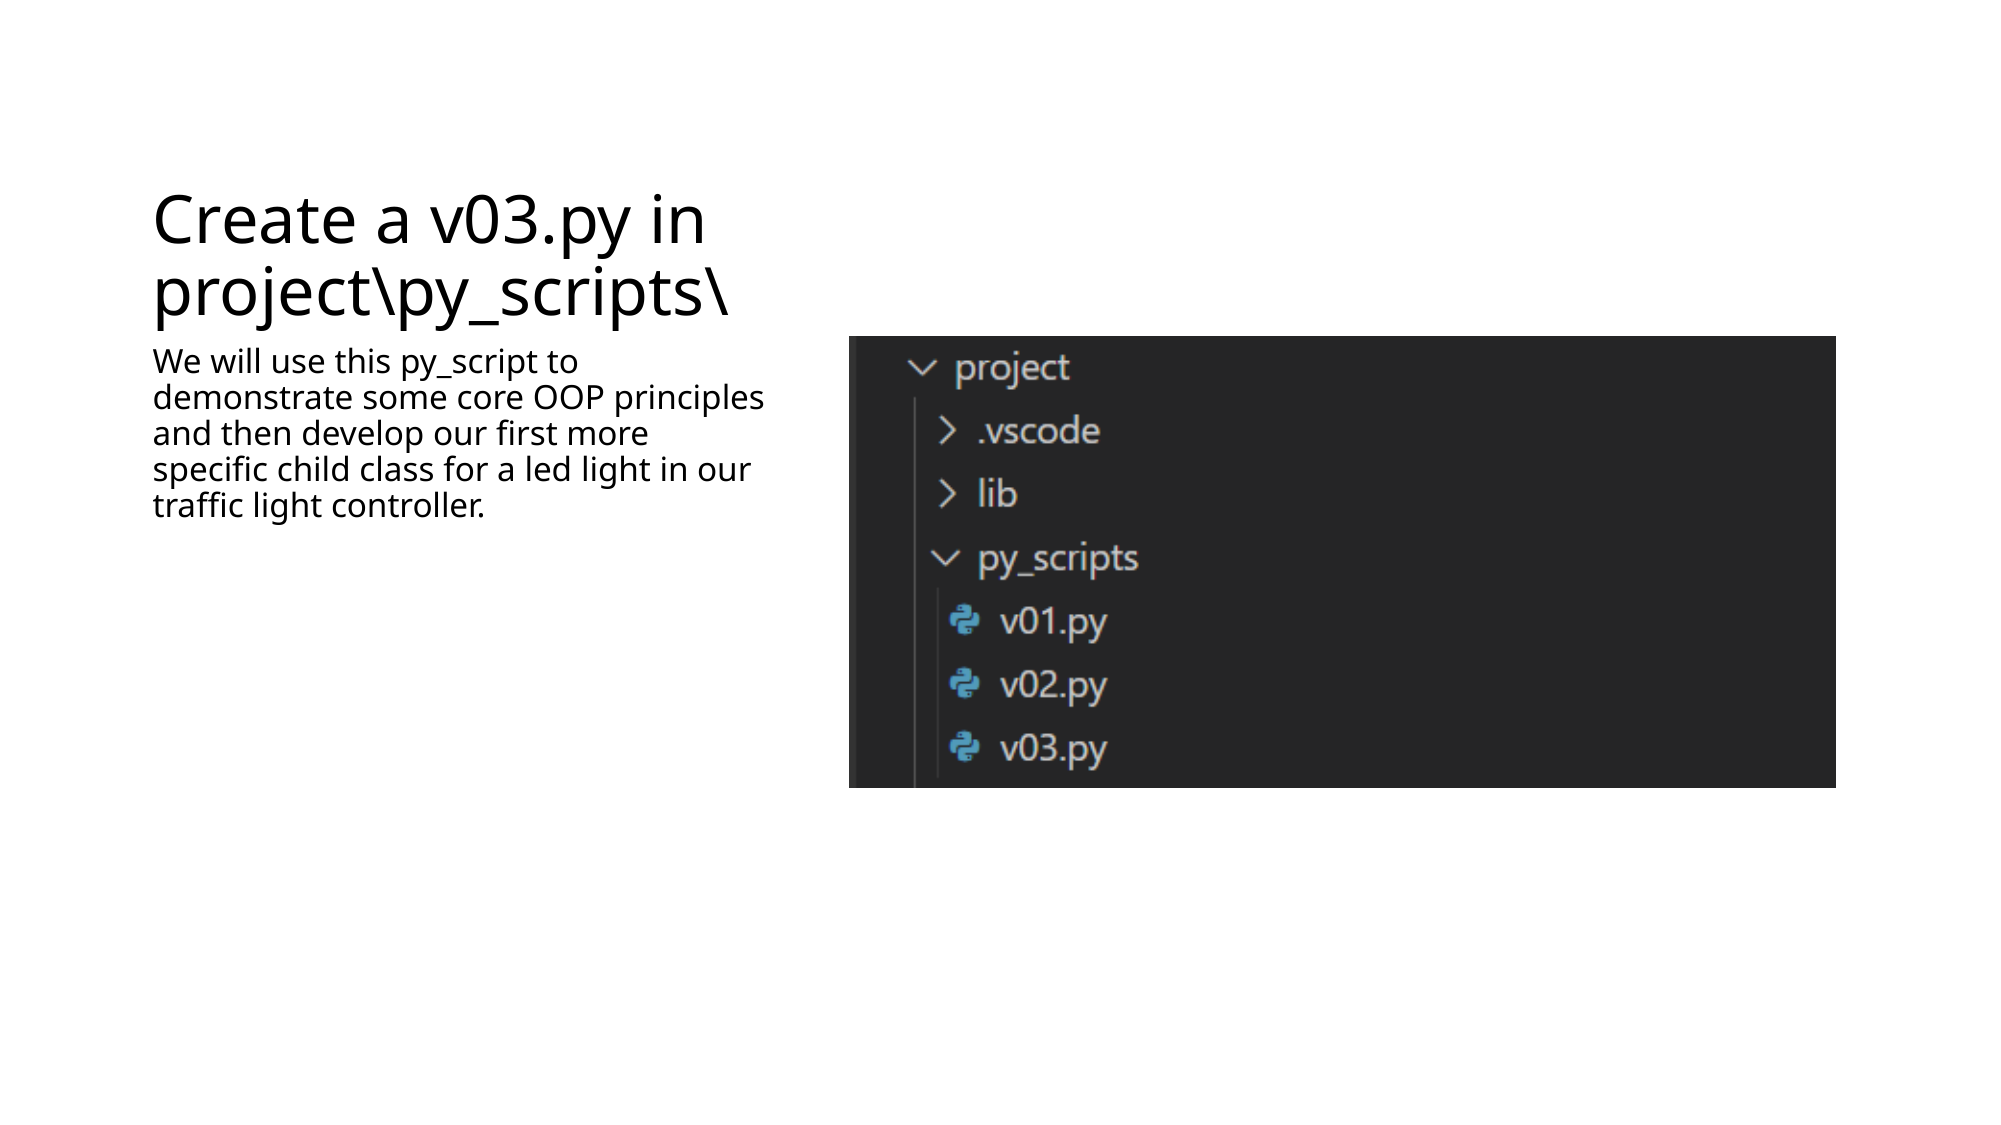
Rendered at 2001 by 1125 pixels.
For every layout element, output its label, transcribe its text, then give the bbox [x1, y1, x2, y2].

picture [848, 336, 1837, 789]
list We will use this py_script to demonstrate some core OOP principles and then develop our first more specific child class for a led light in our traffic light controller. [137, 337, 783, 963]
title Create a v03.py in project\py_scripts\ [137, 75, 783, 337]
